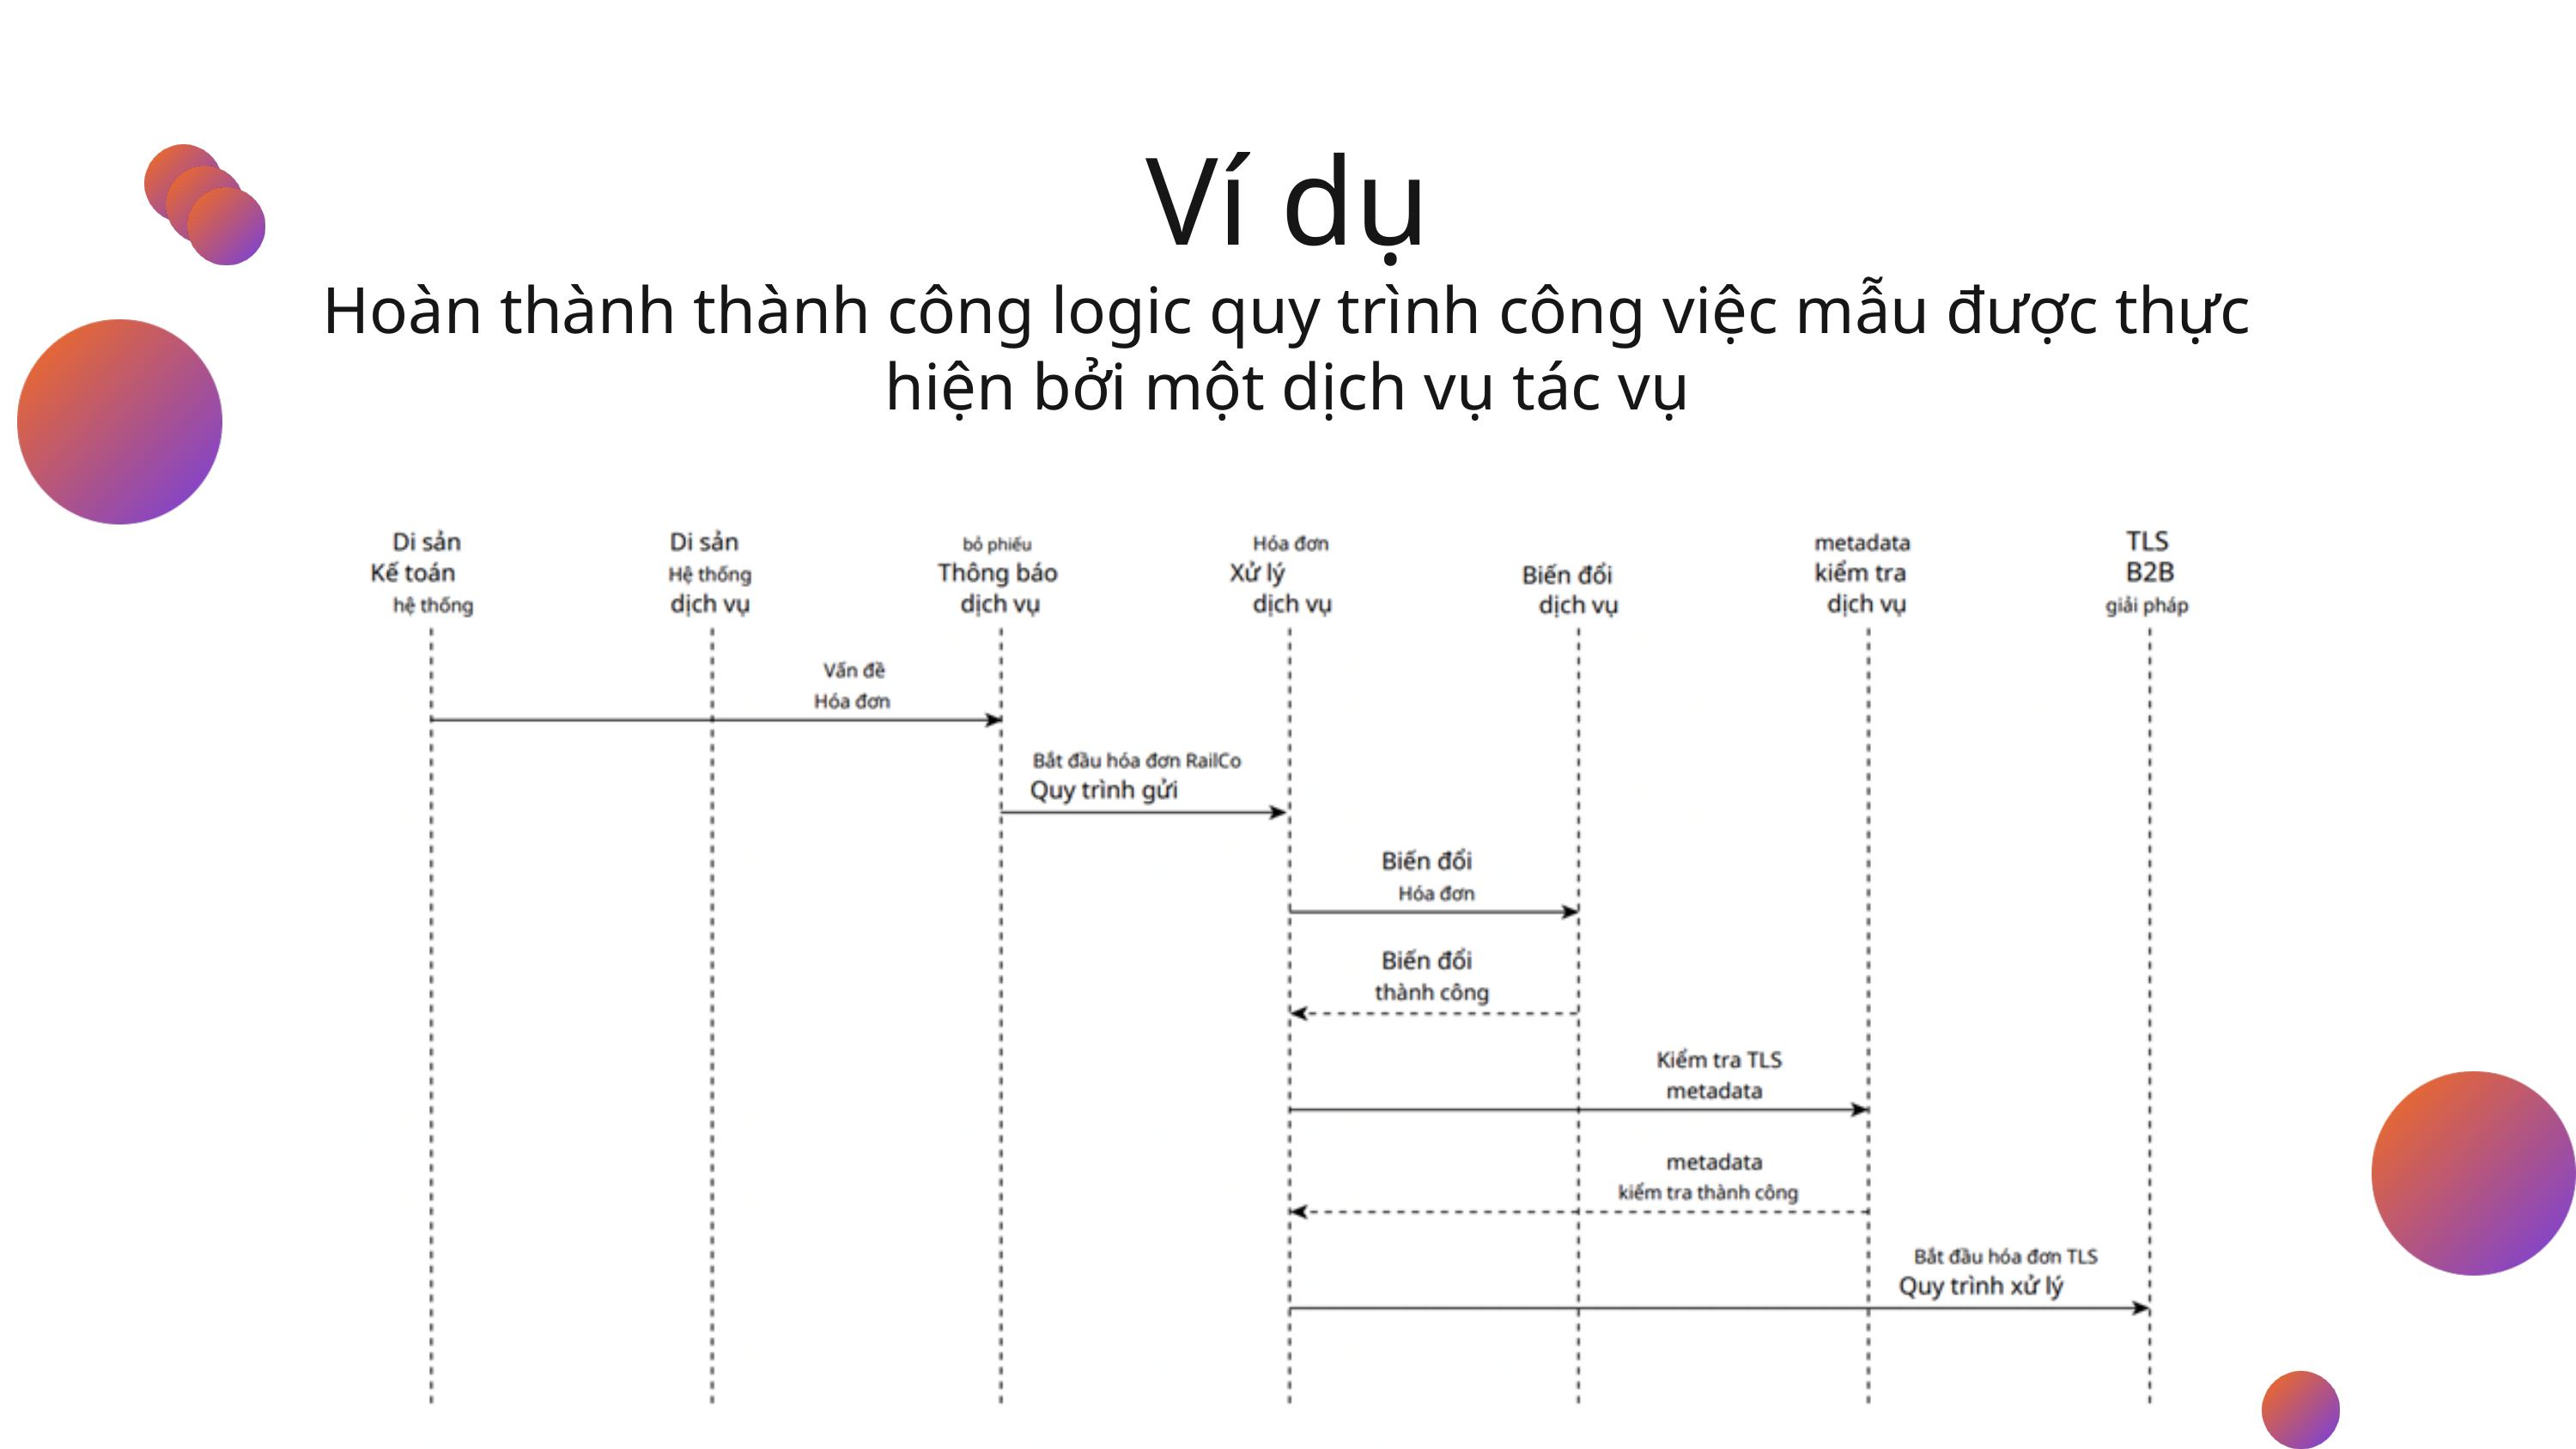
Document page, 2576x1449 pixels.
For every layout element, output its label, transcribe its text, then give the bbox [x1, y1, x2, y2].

picture [2372, 1071, 2576, 1276]
picture [144, 144, 265, 265]
text_box Ví dụ Hoàn thành thành công logic quy trình công việc mẫu được thực hiện bởi một dịch vụ tác vụ [313, 124, 2263, 423]
picture [17, 319, 222, 524]
picture [354, 493, 2239, 1449]
picture [2262, 1371, 2340, 1449]
